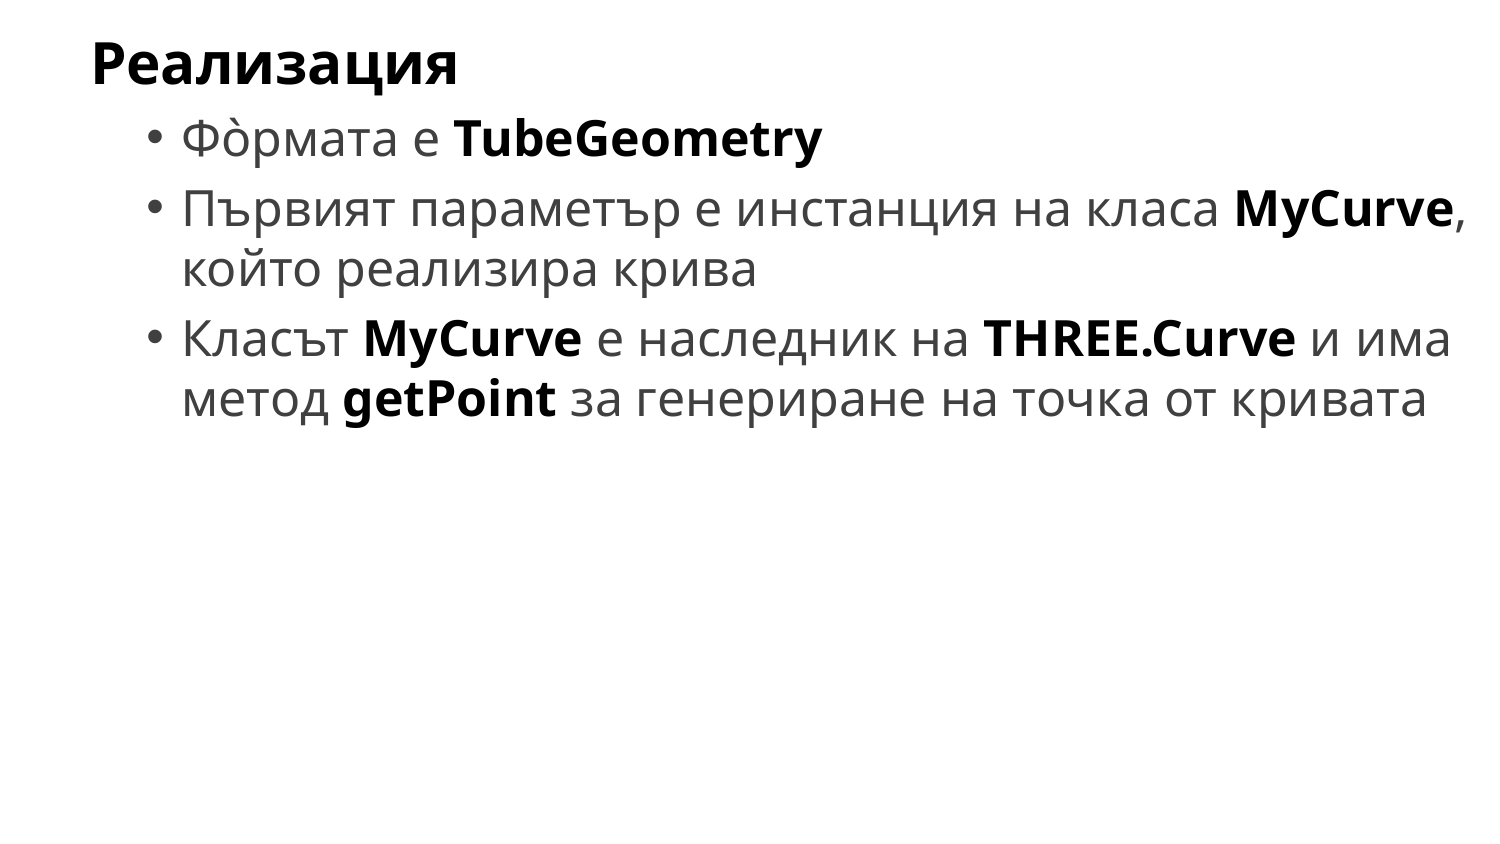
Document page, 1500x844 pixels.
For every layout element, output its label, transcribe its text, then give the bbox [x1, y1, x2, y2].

list Реализация Фòрмата е TubeGeometry Първият параметър е инстанция на класа MyCurve, който реализира крива Класът MyCurve e наследник на THREE.Curve и има метод getPoint за генериране на точка от кривата [75, 18, 1500, 826]
